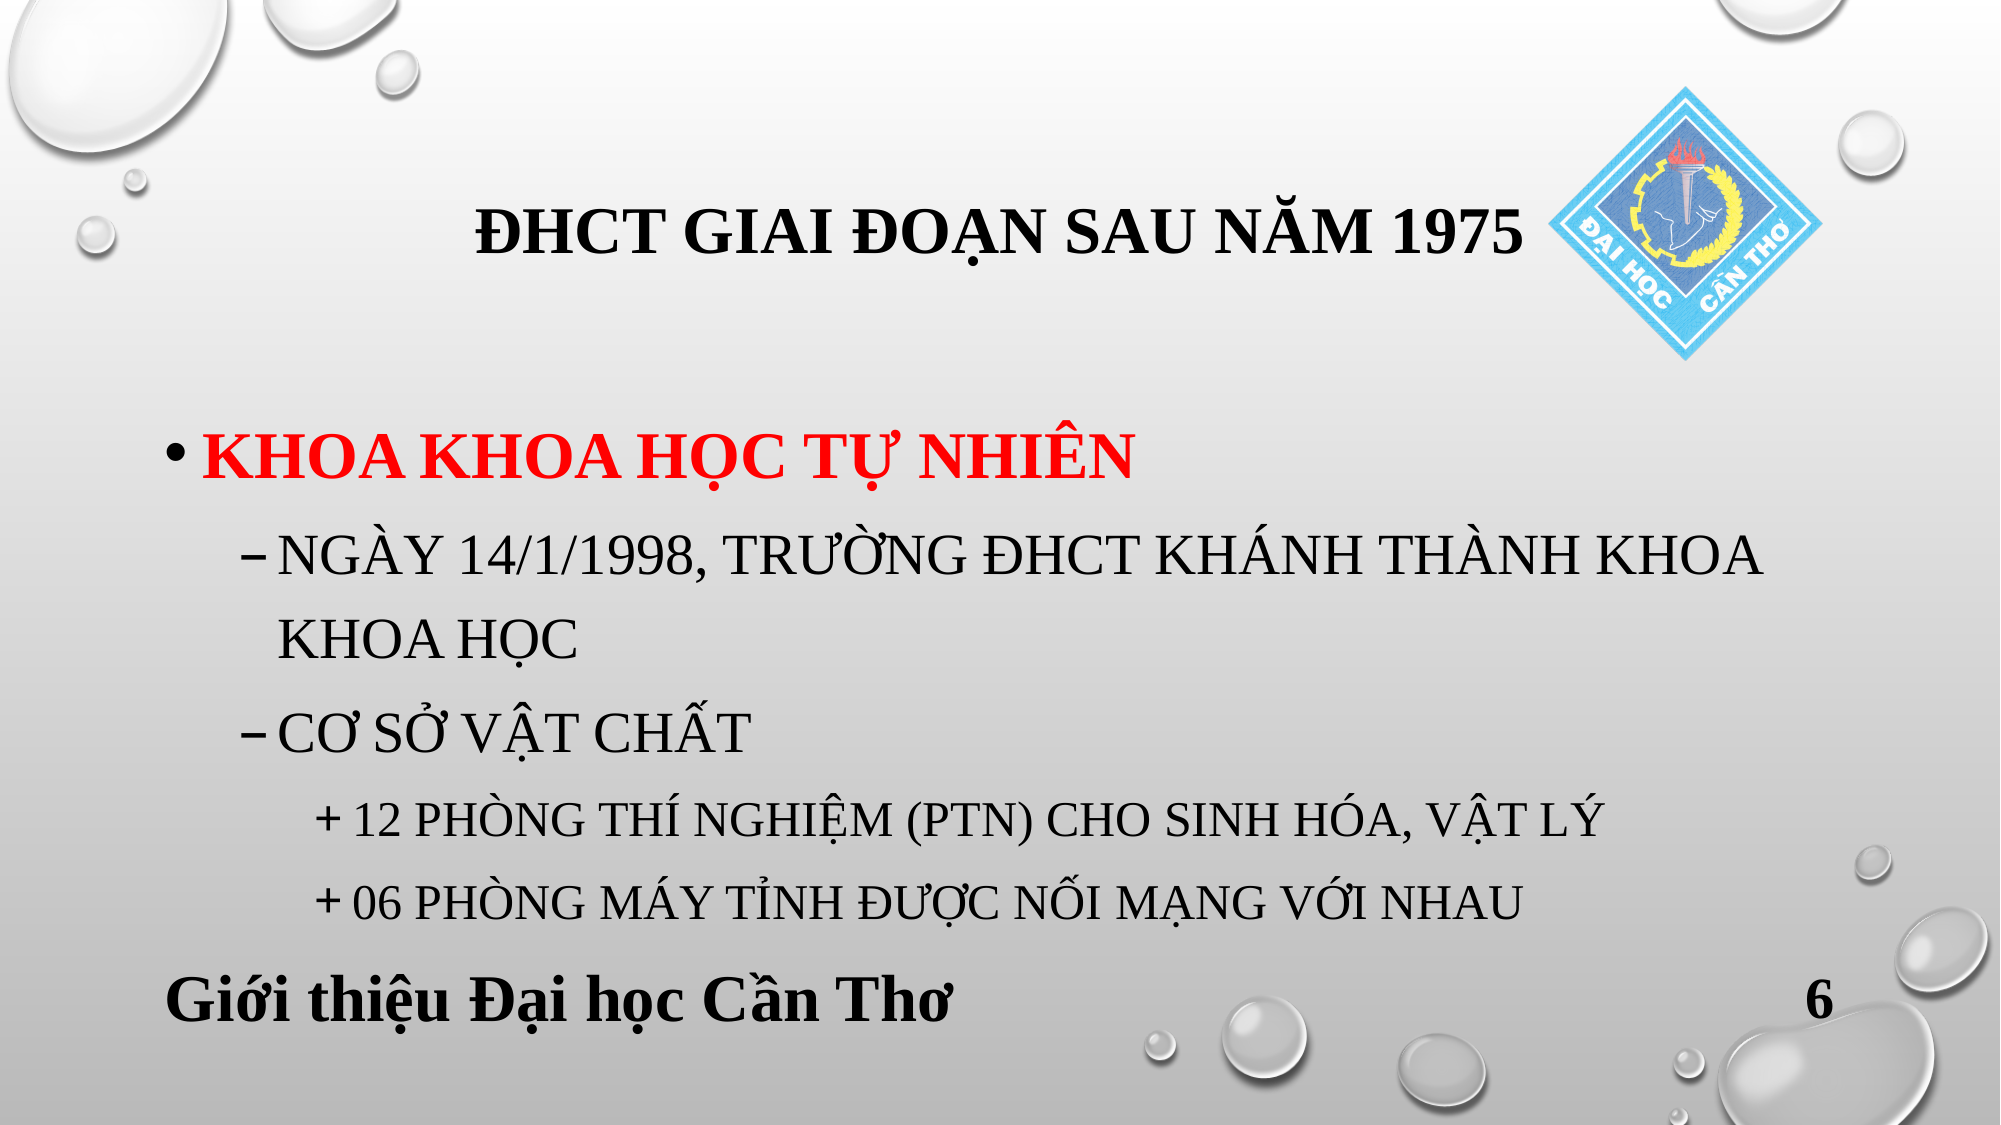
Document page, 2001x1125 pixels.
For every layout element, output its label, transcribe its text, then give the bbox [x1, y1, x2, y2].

footer Giới thiệu Đại học Cần Thơ [149, 965, 1245, 1025]
slide_number 6 [1724, 965, 1851, 1025]
picture [0, 0, 2000, 1125]
title ĐHCT GIAI ĐOẠN SAU NĂM 1975 [149, 101, 1851, 364]
list KHOA KHOA HỌC TỰ NHIÊN NGÀY 14/1/1998, TRƯỜNG ĐHCT KHÁNH THÀNH KHOA KHOA HỌC CƠ SỞ VẬT CHẤT 12 PHÒNG THÍ NGHIỆM (PTN) CHO SINH HÓA, VẬT LÝ 06 PHÒNG MÁY TỈNH ĐƯỢC NỐI MẠNG VỚI NHAU [149, 388, 1850, 950]
